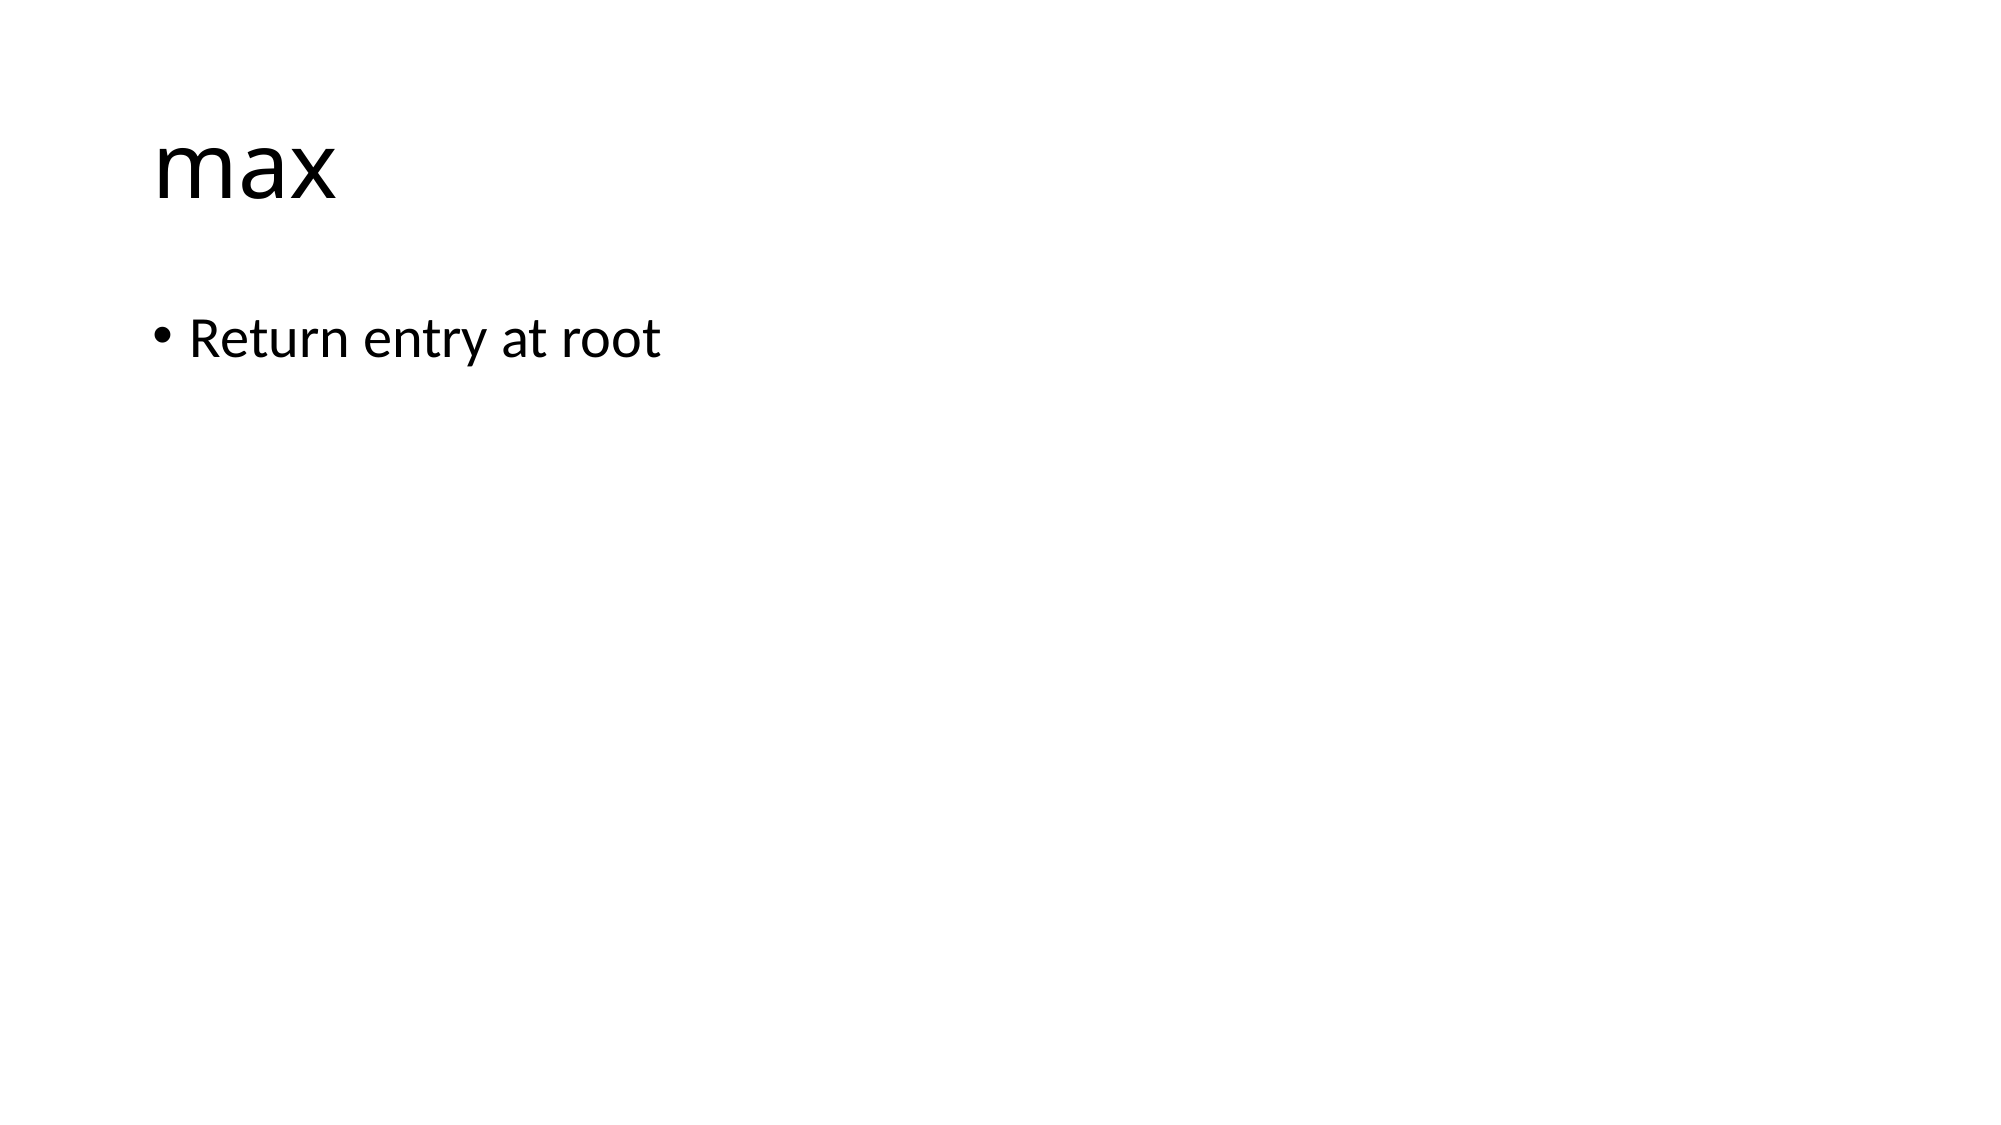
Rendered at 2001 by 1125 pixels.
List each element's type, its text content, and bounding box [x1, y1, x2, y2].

title max [137, 59, 1863, 278]
list Return entry at root [137, 299, 1863, 1014]
